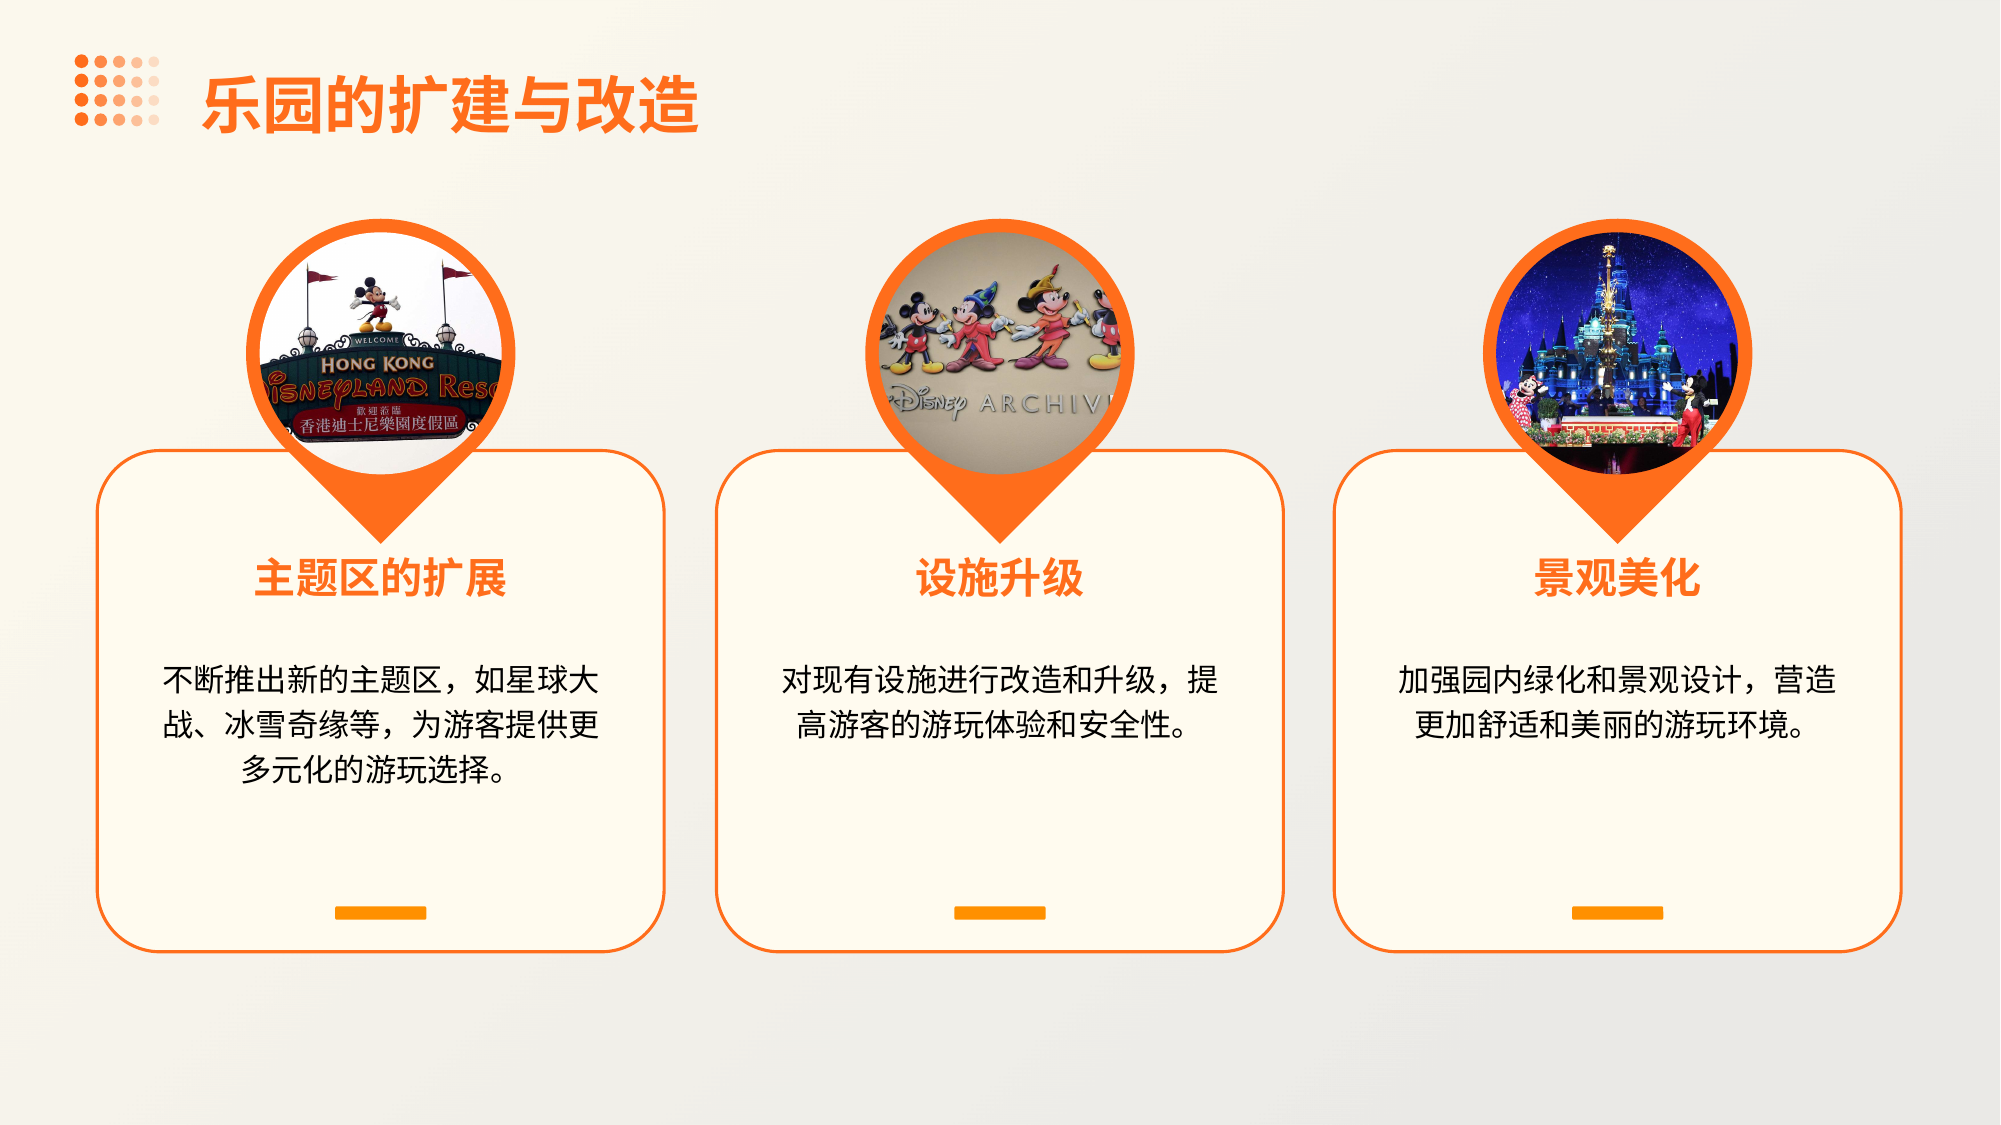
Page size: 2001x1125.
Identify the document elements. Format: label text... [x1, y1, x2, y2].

text_box [1743, 304, 1753, 403]
text_box [1555, 482, 1680, 544]
text_box [954, 906, 1046, 920]
text_box [1572, 906, 1664, 920]
text_box [946, 218, 1054, 230]
text_box [1563, 218, 1672, 230]
text_box [1334, 450, 1902, 952]
text_box 设施升级 [751, 558, 1248, 610]
text_box [97, 450, 665, 952]
text_box [246, 307, 254, 400]
text_box 加强园内绿化和景观设计，营造更加舒适和美丽的游玩环境。 [1374, 643, 1861, 753]
text_box 主题区的扩展 [132, 558, 629, 610]
text_box 对现有设施进行改造和升级，提高游客的游玩体验和安全性。 [756, 643, 1244, 753]
text_box 景观美化 [1369, 558, 1866, 610]
text_box [505, 301, 516, 406]
picture [0, 0, 2001, 1125]
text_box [74, 15, 1821, 166]
text_box [716, 450, 1284, 952]
text_box [1482, 310, 1490, 397]
text_box 不断推出新的主题区，如星球大战、冰雪奇缘等，为游客提供更多元化的游玩选择。 [137, 643, 624, 797]
text_box [865, 308, 873, 399]
text_box [335, 906, 427, 920]
text_box [326, 218, 435, 230]
text_box [938, 482, 1062, 544]
text_box [1126, 305, 1135, 402]
text_box [318, 482, 443, 544]
